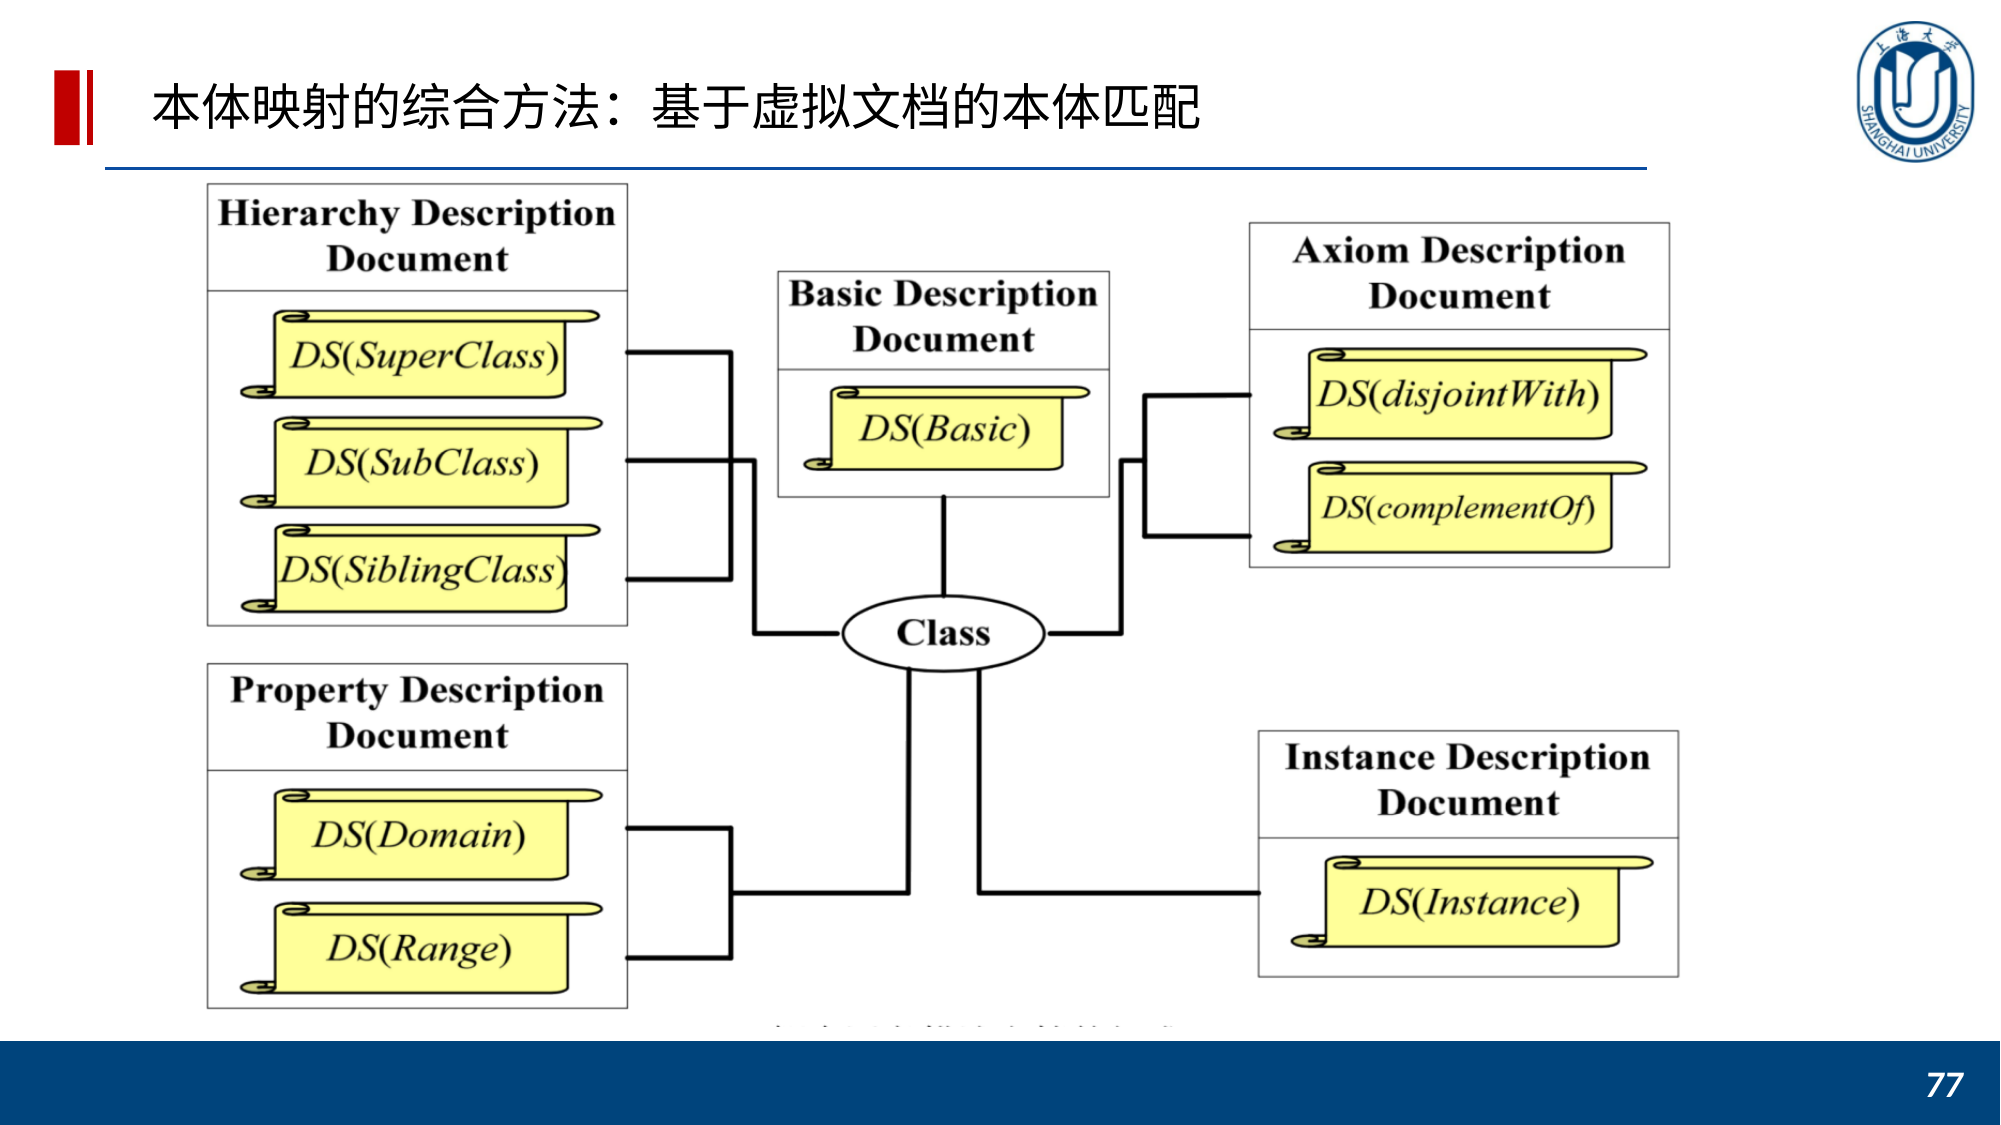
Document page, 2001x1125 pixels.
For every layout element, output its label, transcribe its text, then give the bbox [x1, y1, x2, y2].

picture [203, 178, 1687, 1027]
picture [1855, 21, 1978, 163]
text_box 本体映射的综合方法：基于虚拟文档的本体匹配 [136, 68, 1412, 143]
slide_number 77 [1762, 1052, 1978, 1113]
